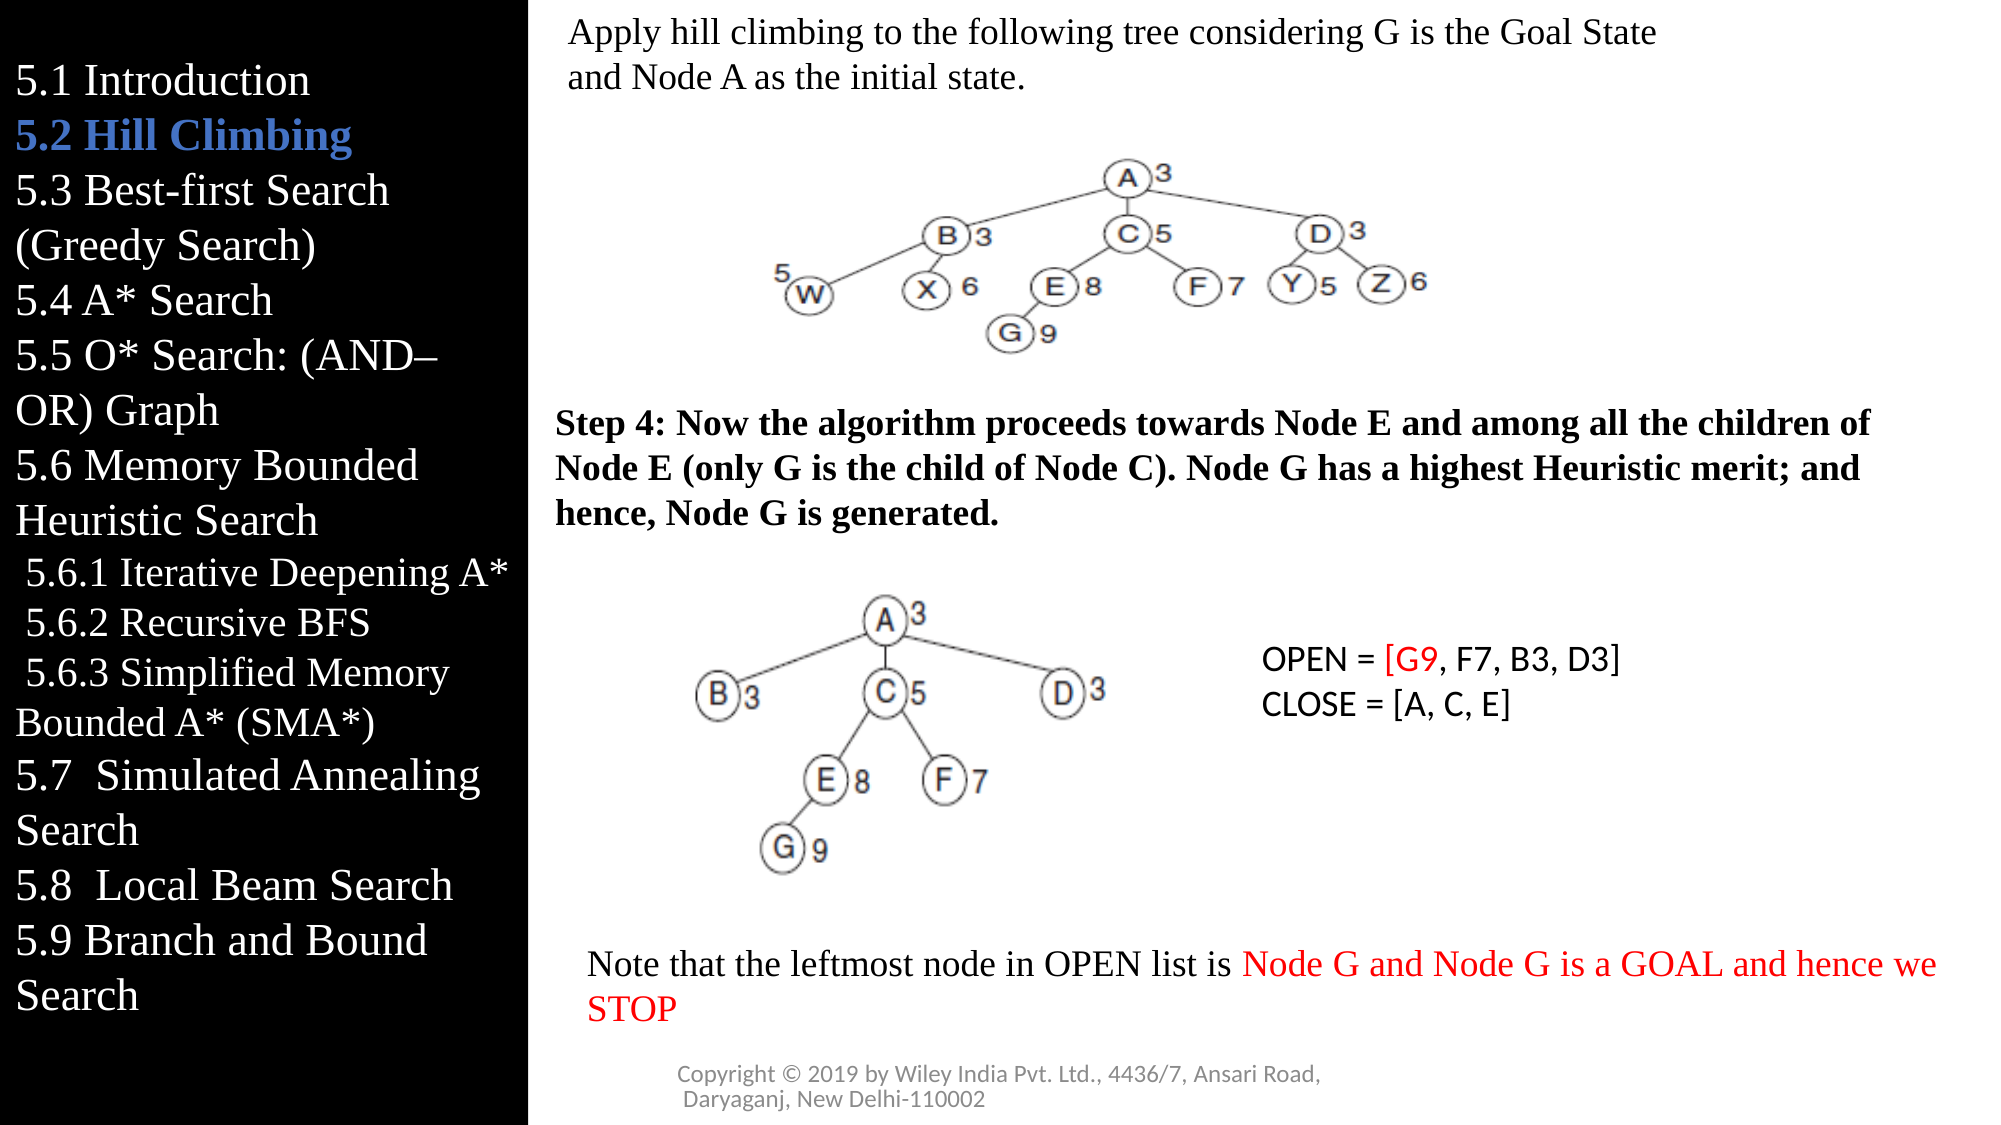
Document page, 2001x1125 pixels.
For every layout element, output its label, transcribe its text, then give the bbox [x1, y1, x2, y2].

text_box OPEN = [G9, F7, B3, D3] CLOSE = [A, C, E] [1247, 626, 2000, 731]
text_box Step 4: Now the algorithm proceeds towards Node E and among all the children of Node E (only G is the child of Node C). Node G has a highest Heuristic merit; and hence, Node G is generated. [540, 390, 1953, 541]
text_box Apply hill climbing to the following tree considering G is the Goal State and Node A as the initial state. [552, 0, 1685, 105]
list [710, 113, 1472, 368]
text_box 5.1 Introduction 5.2 Hill Climbing 5.3 Best-first Search (Greedy Search) 5.4 A* Search 5.5 O* Search: (AND–OR) Graph 5.6 Memory Bounded Heuristic Search 5.6.1 Iterative Deepening A* 5.6.2 Recursive BFS 5.6.3 Simplified Memory Bounded A* (SMA*) 5.7 Simulated Annealing Search 5.8 Local Beam Search 5.9 Branch and Bound Search [0, 0, 529, 1125]
picture [662, 565, 1155, 891]
text_box Note that the leftmost node in OPEN list is Node G and Node G is a GOAL and hence we STOP [572, 931, 2000, 1037]
footer Copyright © 2019 by Wiley India Pvt. Ltd., 4436/7, Ansari Road, Daryaganj, New Delhi-110002 [662, 1042, 1338, 1103]
